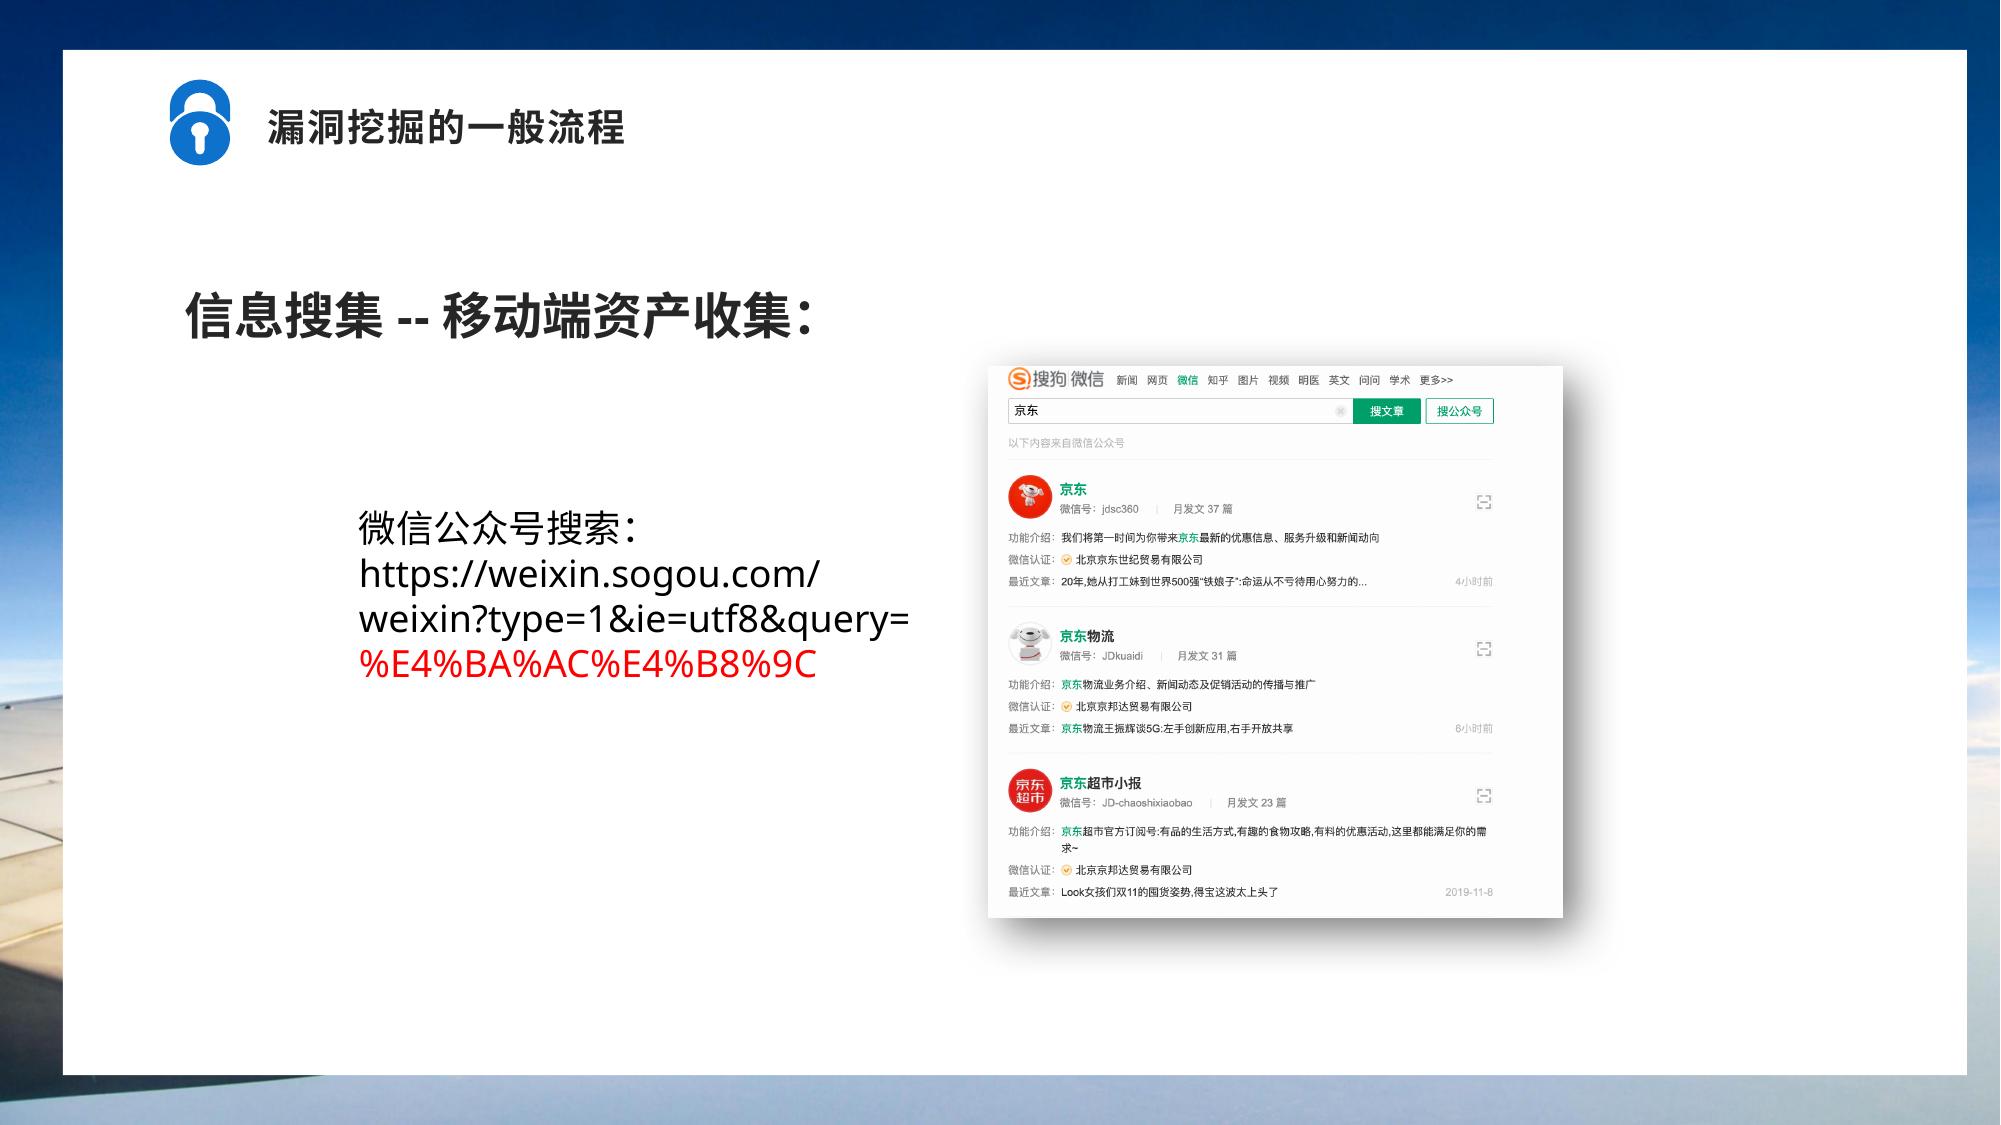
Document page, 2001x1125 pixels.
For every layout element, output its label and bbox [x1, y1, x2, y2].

picture [0, 0, 2000, 1125]
text_box [169, 79, 231, 166]
